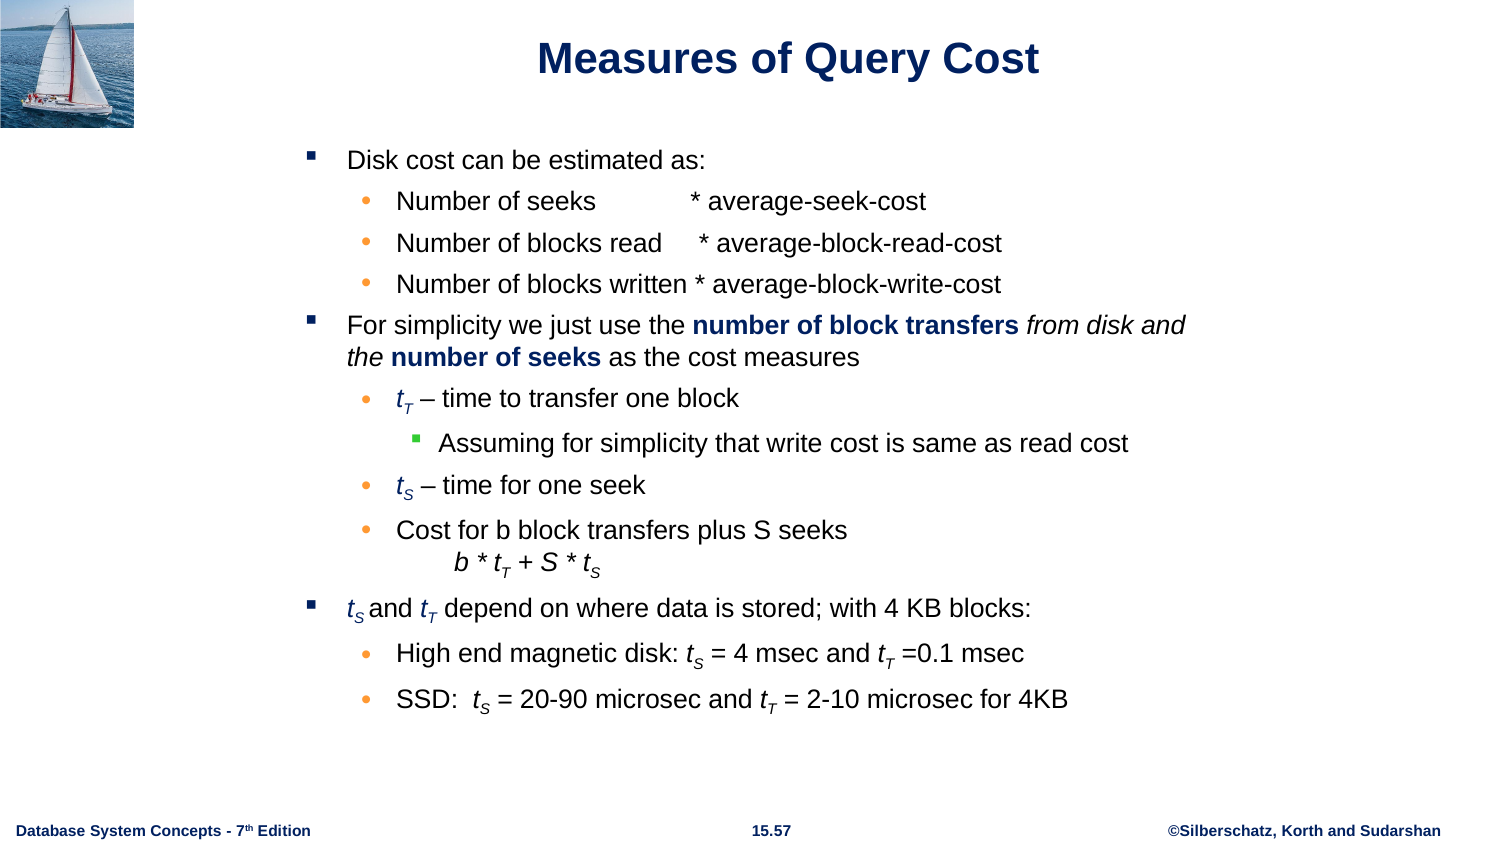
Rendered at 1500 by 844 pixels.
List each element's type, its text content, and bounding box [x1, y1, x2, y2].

title Measures of Query Cost [125, 14, 1452, 90]
picture [0, 0, 134, 128]
list Disk cost can be estimated as: Number of seeks * average-seek-cost Number of blocks read * average-block-read-cost Number of blocks written * average-block-write-cost For simplicity we just use the number of block transfers from disk and the number of seeks as the cost measures tT – time to transfer one block Assuming for simplicity that write cost is same as read cost tS – time for one seek Cost for b block transfers plus S seeks b * tT + S * tS tS and tT depend on where data is stored; with 4 KB blocks: High end magnetic disk: tS = 4 msec and tT =0.1 msec SSD: tS = 20-90 microsec and tT = 2-10 microsec for 4KB [289, 135, 1222, 776]
